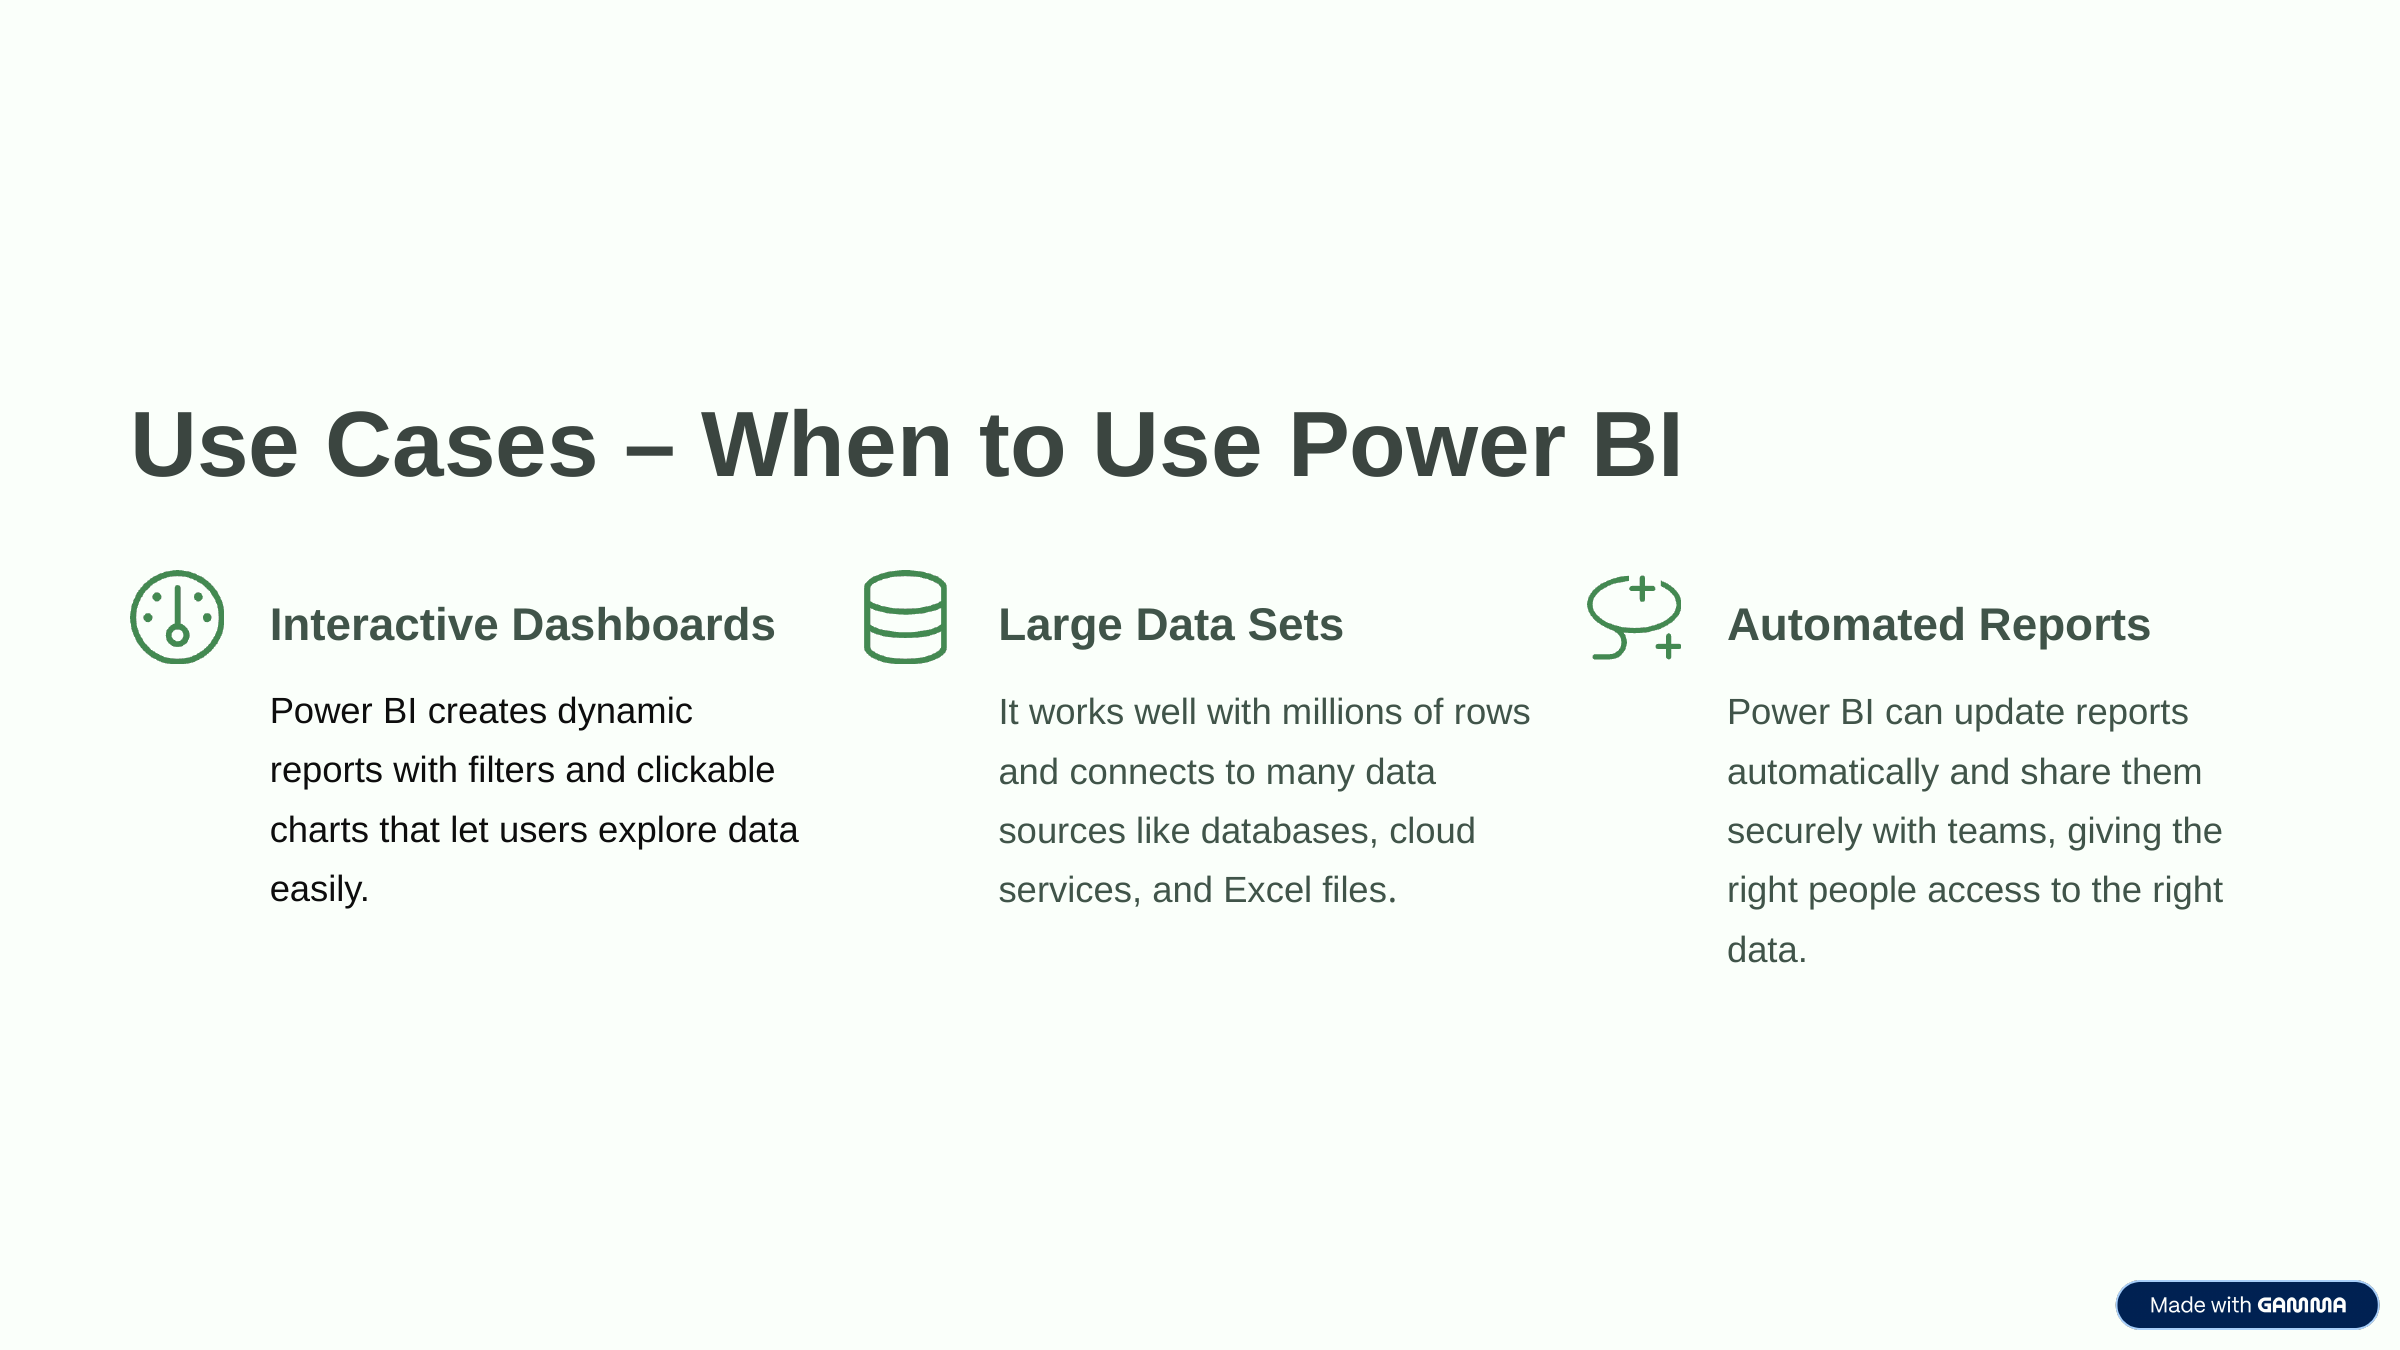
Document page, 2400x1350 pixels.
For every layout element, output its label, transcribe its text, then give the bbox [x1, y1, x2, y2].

picture [130, 570, 224, 664]
text_box Power BI can update reports automatically and share them securely with teams, giving the right people access to the right data. [1727, 672, 2270, 971]
picture [2106, 1271, 2389, 1339]
text_box It works well with millions of rows and connects to many data sources like databases, cloud services, and Excel files. [998, 672, 1542, 911]
text_box Automated Reports [1727, 592, 2193, 651]
picture [858, 570, 952, 664]
text_box Interactive Dashboards [269, 592, 813, 671]
text_box Power BI creates dynamic reports with filters and clickable charts that let users explore data easily. [269, 671, 813, 969]
text_box Use Cases – When to Use Power BI [130, 379, 1720, 496]
text_box Large Data Sets [998, 592, 1464, 651]
picture [1587, 570, 1681, 664]
